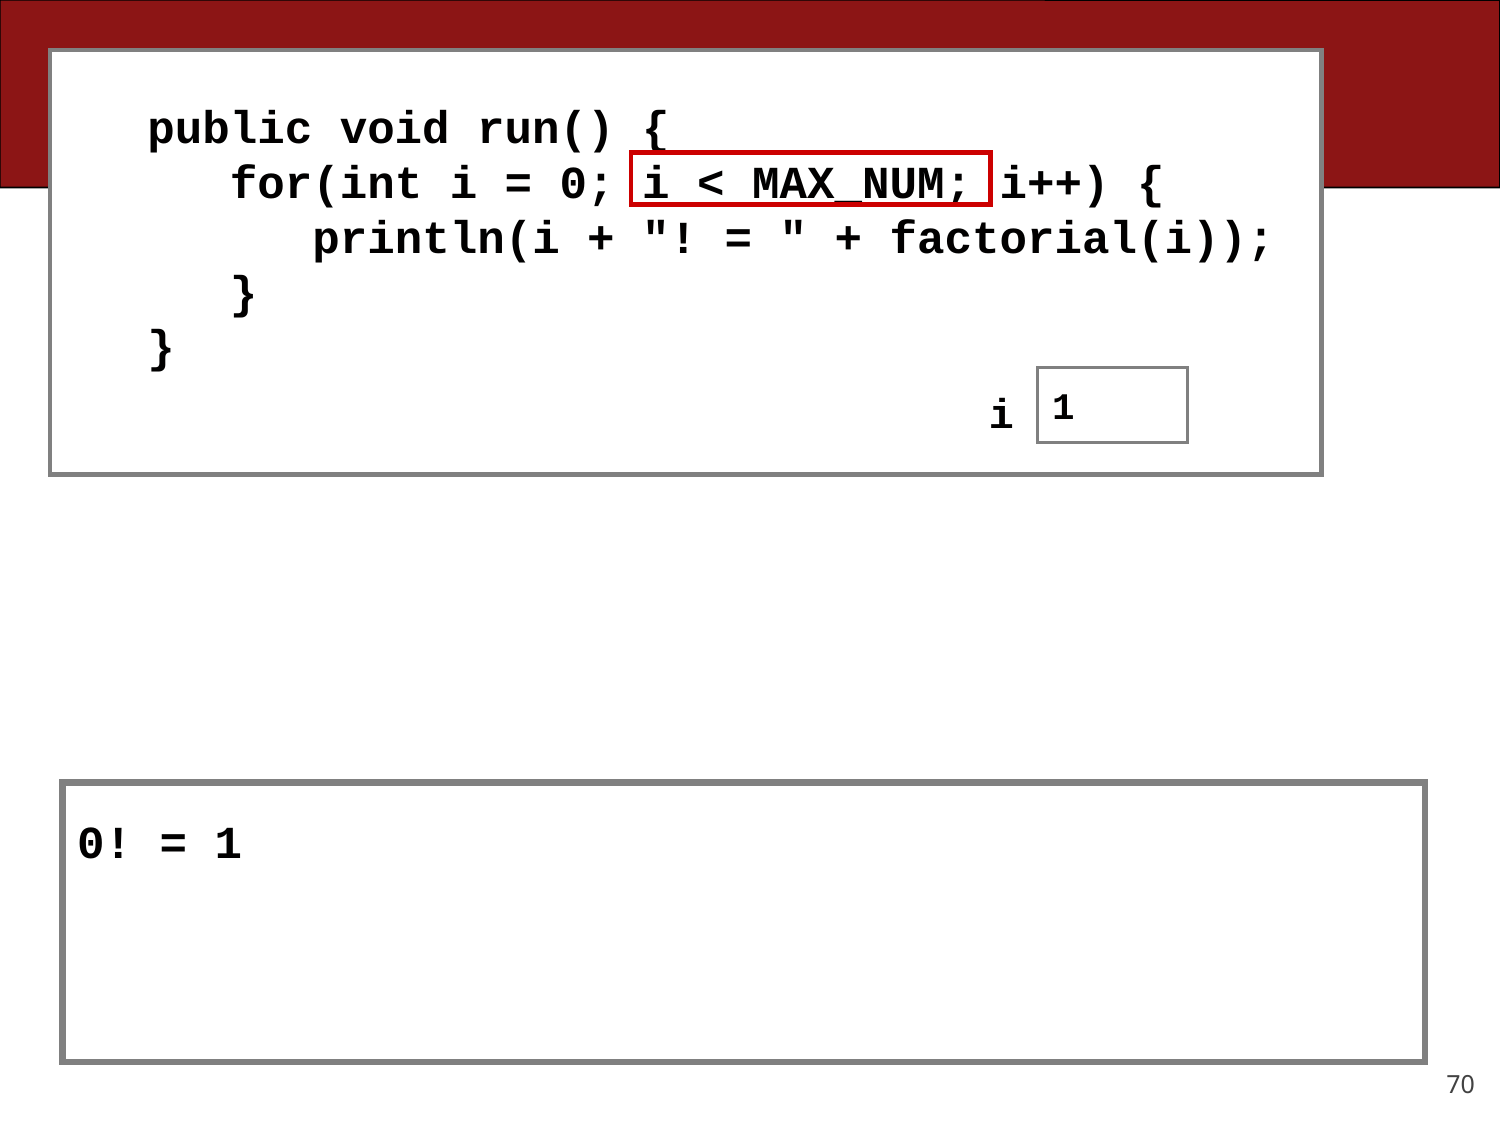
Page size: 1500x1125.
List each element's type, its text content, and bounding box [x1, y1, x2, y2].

text_box 0! = 1 [62, 782, 1425, 1063]
text_box 1 [1037, 367, 1188, 443]
text_box public void run() { for(int i = 0; i < MAX_NUM; i++) { println(i + "! = " + factorial(i)); } } [49, 49, 1322, 475]
text_box [631, 152, 991, 205]
text_box i [974, 379, 1050, 445]
